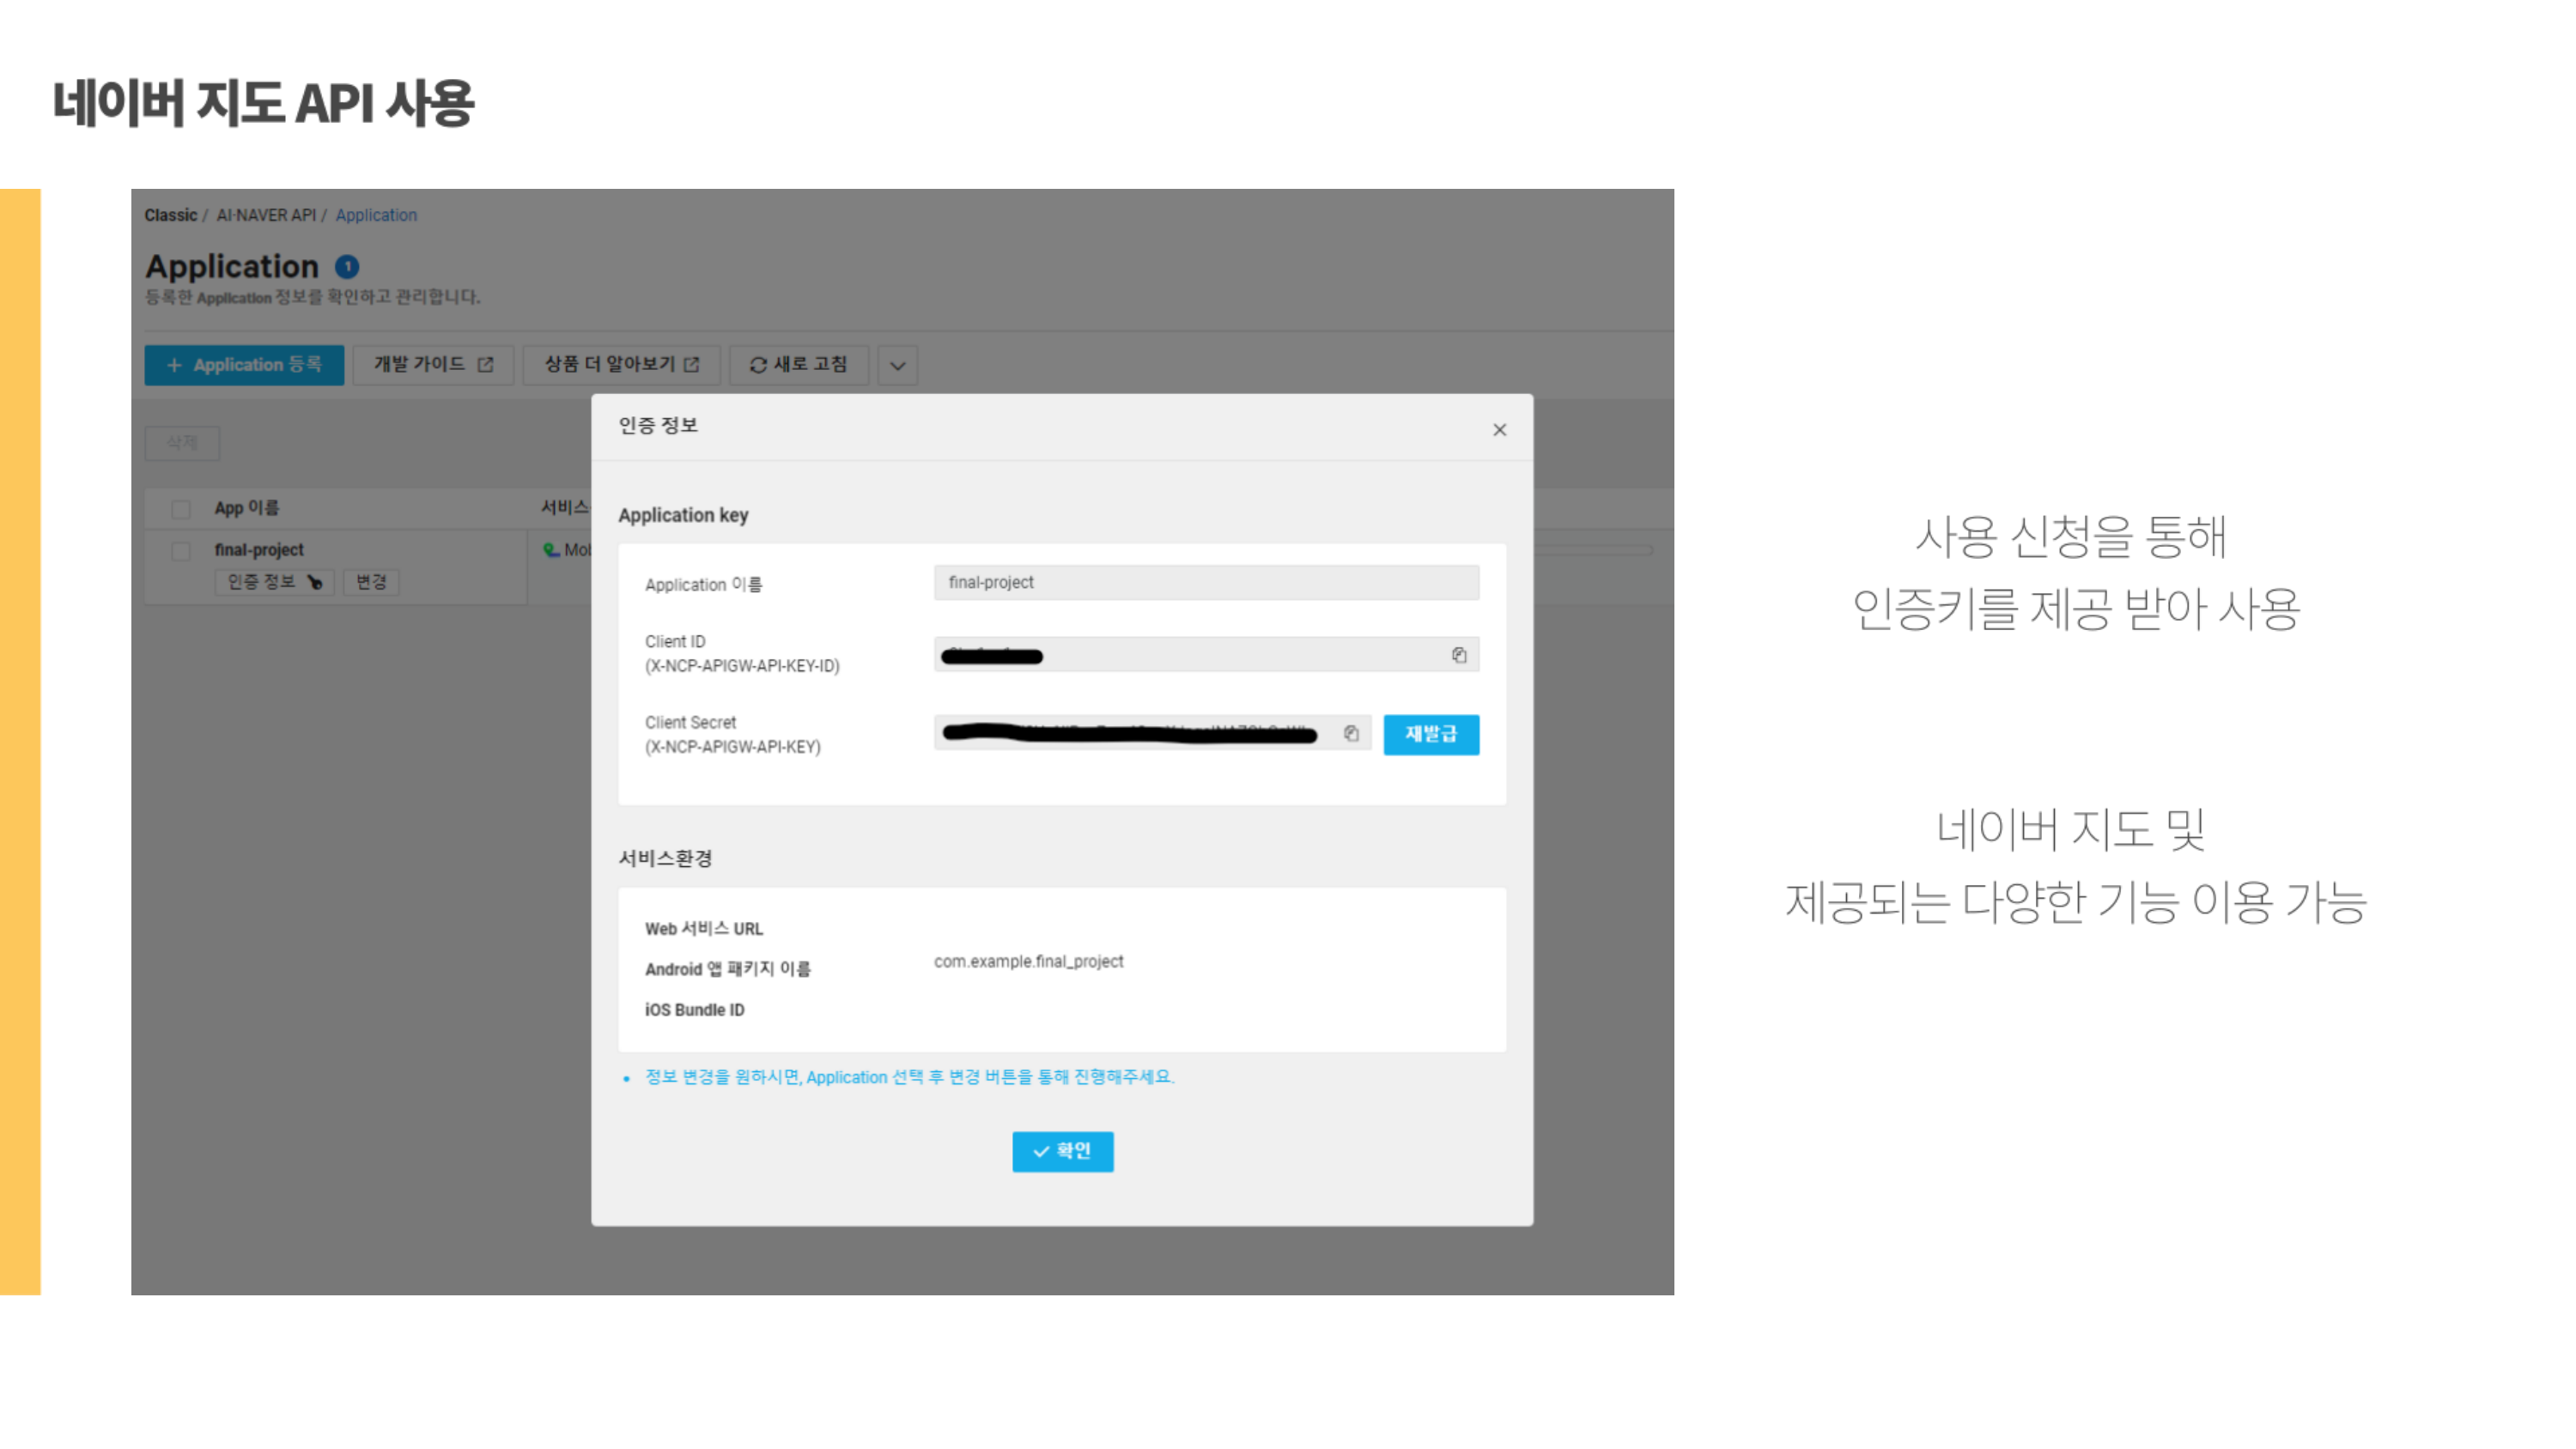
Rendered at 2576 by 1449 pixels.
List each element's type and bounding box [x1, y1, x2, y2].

picture [1770, 787, 2394, 957]
text_box [131, 189, 1675, 1296]
picture [44, 57, 501, 161]
text_box [0, 189, 42, 1296]
picture [1844, 494, 2326, 664]
